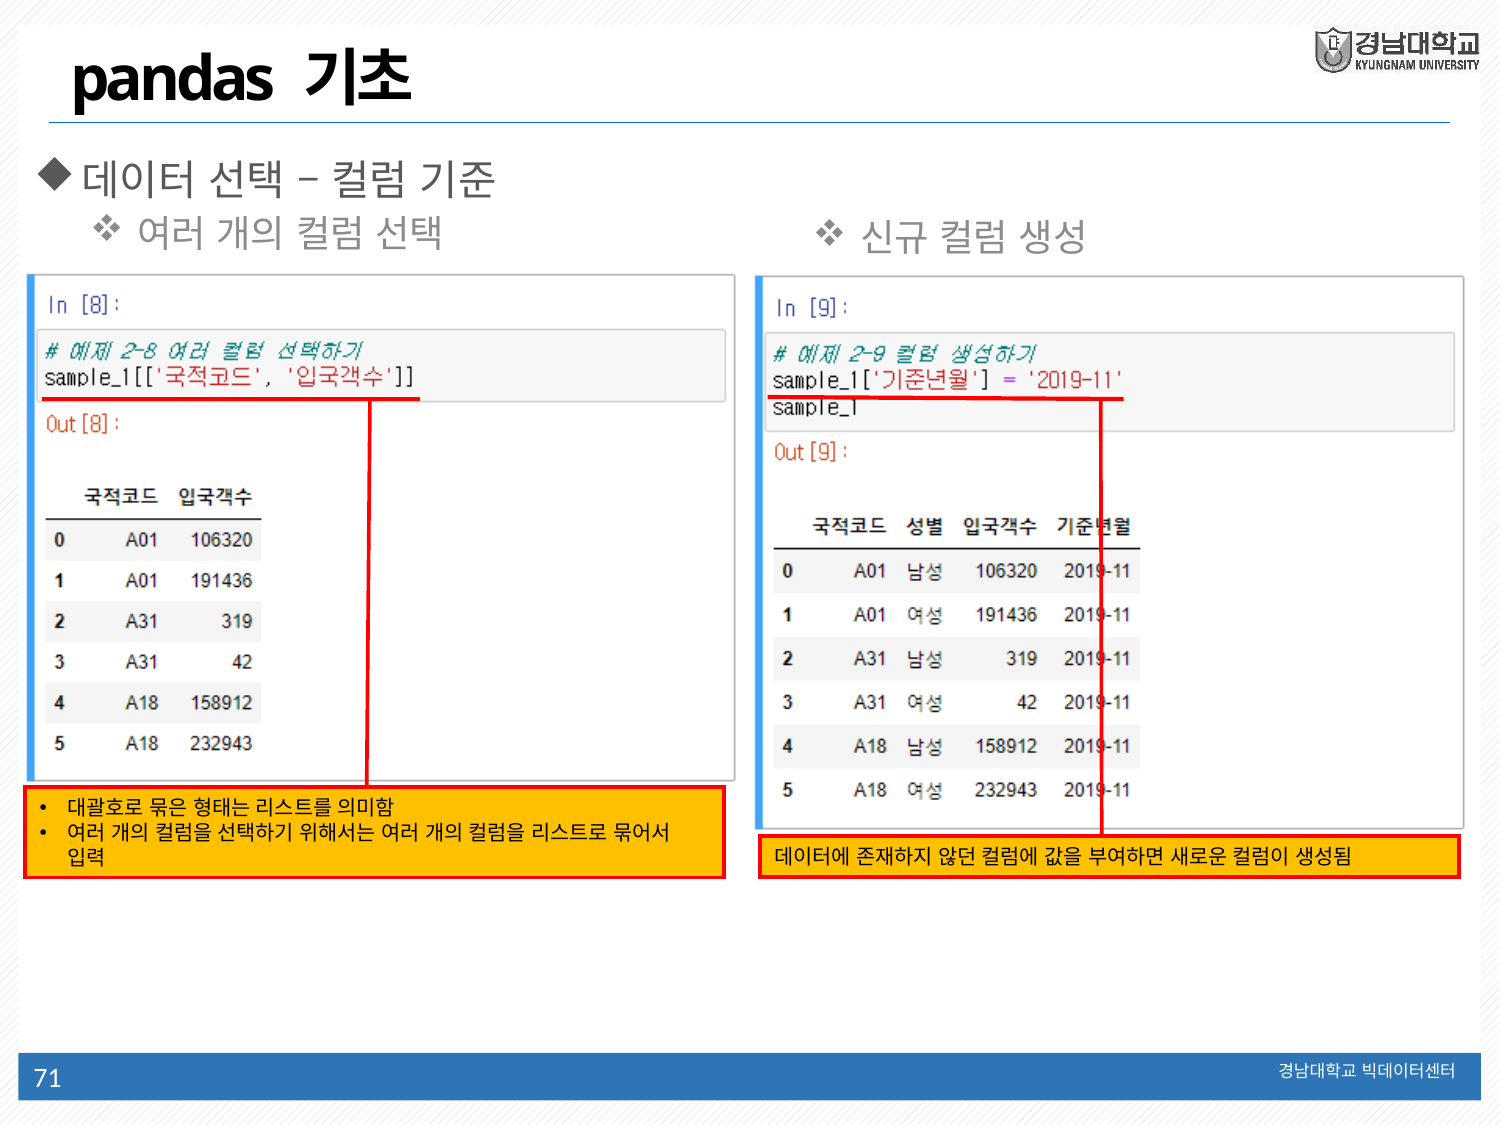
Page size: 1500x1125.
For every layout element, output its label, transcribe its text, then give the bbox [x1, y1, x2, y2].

text_box pandas 기초 [55, 30, 429, 121]
picture [24, 268, 742, 788]
text_box 대괄호로 묶은 형태는 리스트를 의미함 여러 개의 컬럼을 선택하기 위해서는 여러 개의 컬럼을 리스트로 묶어서 입력 [24, 788, 725, 878]
list 데이터 선택 – 컬럼 기준 여러 개의 컬럼 선택 [19, 151, 740, 1043]
picture [1313, 24, 1481, 74]
text_box 신규 컬럼 생성 [742, 151, 1479, 1043]
text_box 데이터에 존재하지 않던 컬럼에 값을 부여하면 새로운 컬럼이 생성됨 [759, 836, 1460, 878]
picture [749, 268, 1471, 836]
slide_number 71 [18, 1052, 357, 1113]
